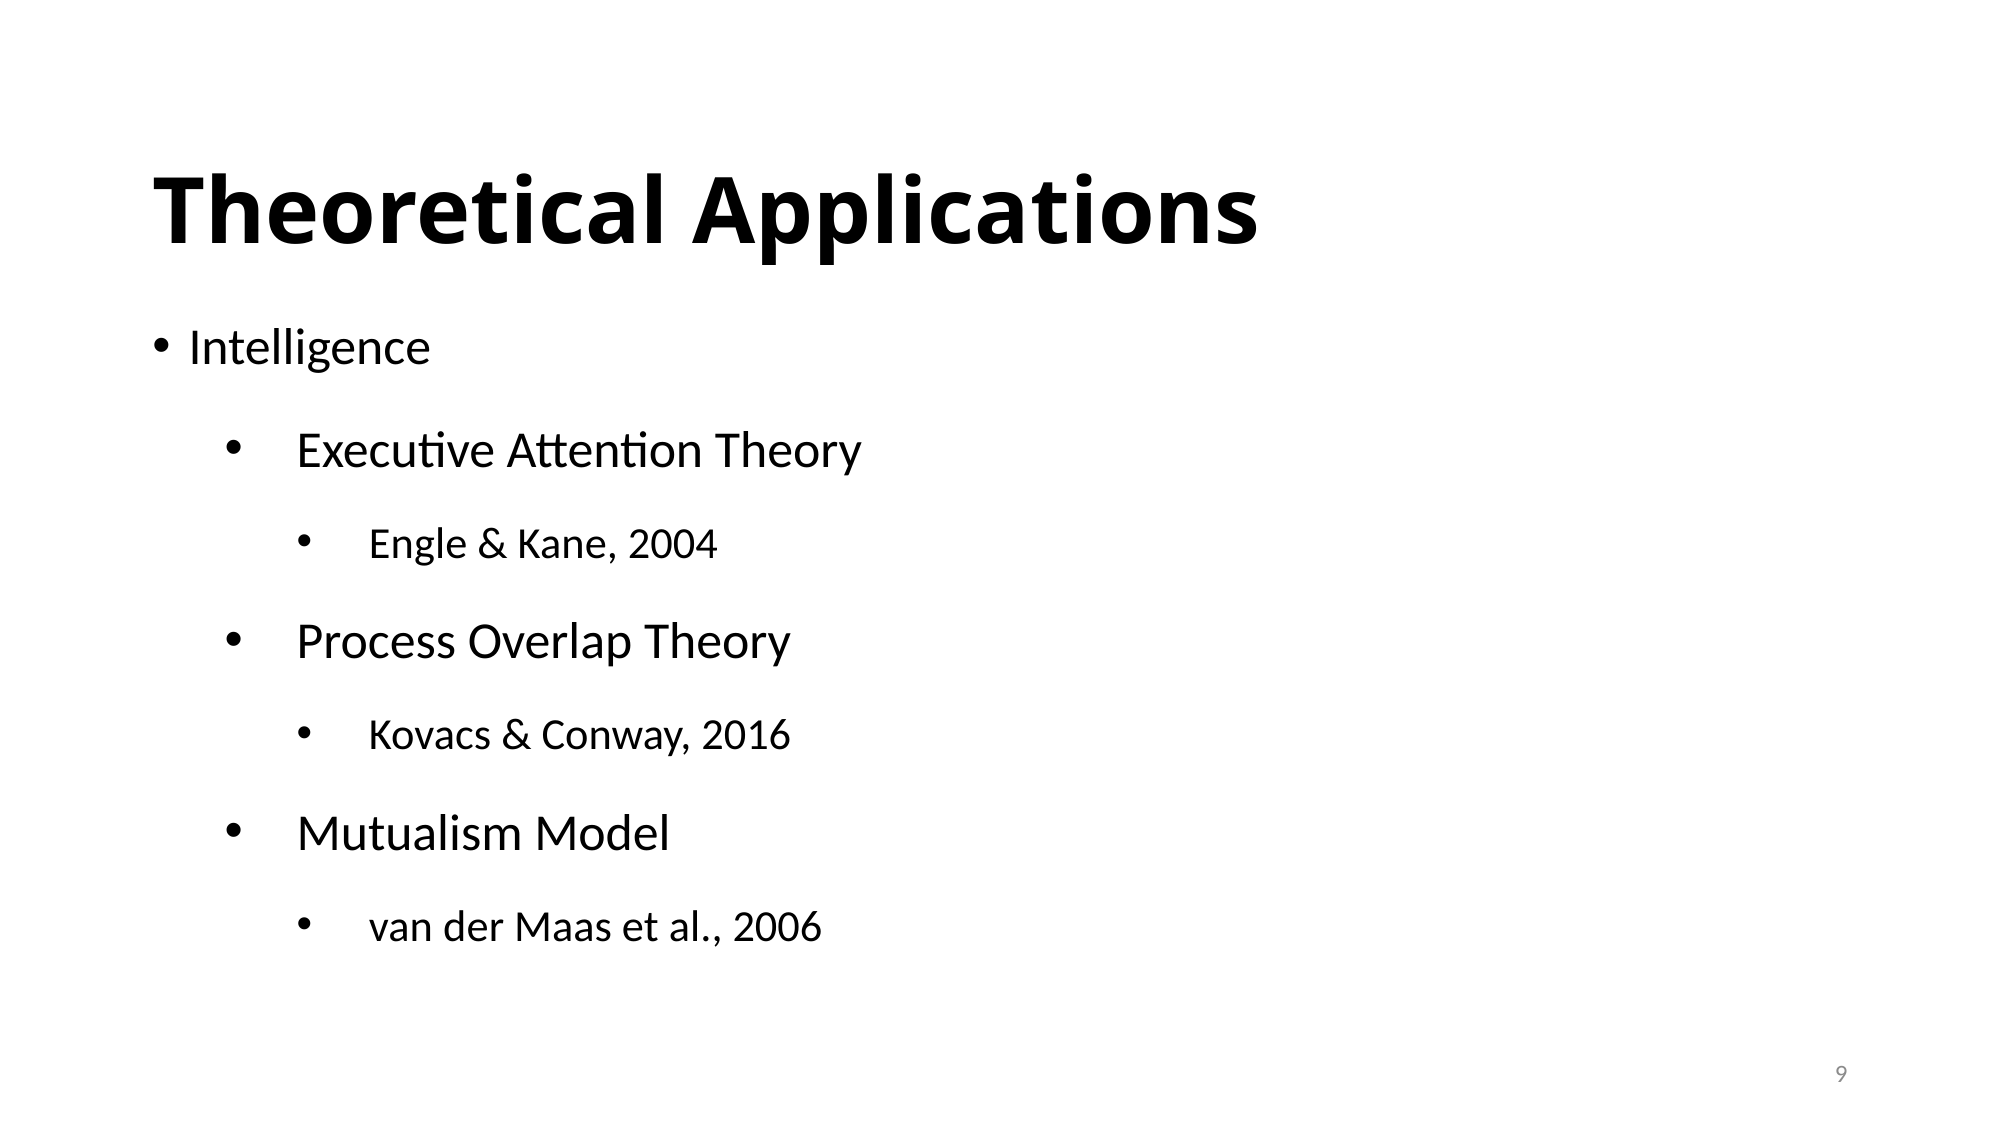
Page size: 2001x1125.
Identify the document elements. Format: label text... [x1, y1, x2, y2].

slide_number 9 [1412, 1042, 1863, 1103]
list Theoretical Applications [137, 157, 1606, 311]
list Intelligence Executive Attention Theory Engle & Kane, 2004 Process Overlap Theory Kovacs & Conway, 2016 Mutualism Model van der Maas et al., 2006 [137, 312, 1285, 963]
